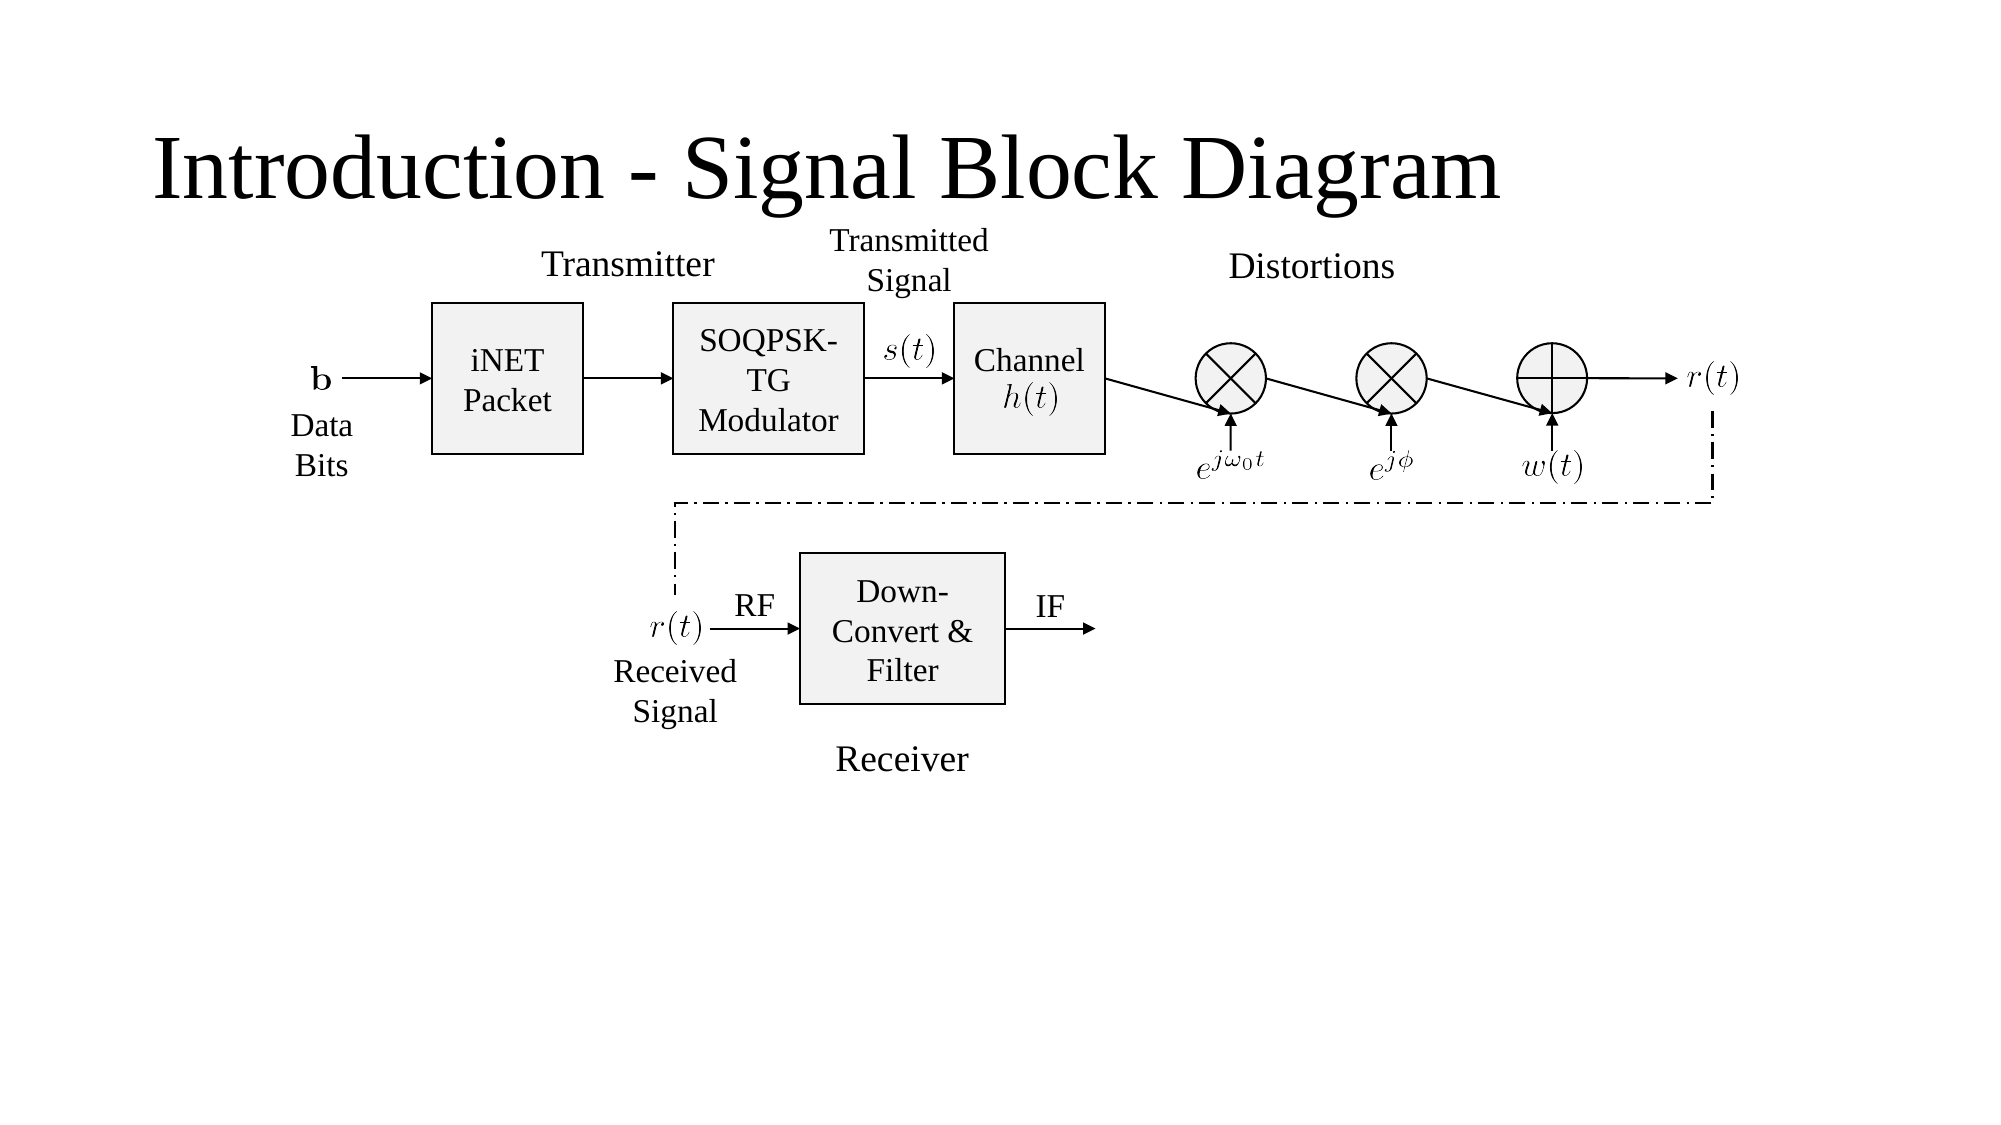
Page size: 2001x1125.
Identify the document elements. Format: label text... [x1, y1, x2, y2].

picture [1370, 450, 1413, 480]
picture [311, 366, 331, 390]
text_box Data Bits [251, 395, 392, 490]
text_box iNET Packet [431, 302, 584, 455]
text_box Transmitted Signal [809, 210, 1010, 306]
text_box [1355, 342, 1428, 415]
text_box IF [1020, 576, 1080, 628]
text_box RF [719, 575, 790, 628]
picture [1004, 382, 1057, 417]
picture [1522, 450, 1582, 484]
text_box Channel [953, 302, 1102, 455]
text_box [1676, 344, 1749, 413]
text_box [1102, 0, 1286, 1022]
picture [1687, 361, 1738, 395]
text_box SOQPSK-TG Modulator [672, 302, 865, 455]
title Introduction - Signal Block Diagram [137, 59, 1102, 278]
text_box Transmitter [523, 231, 733, 292]
text_box [639, 594, 712, 642]
title Introduction - Signal Block Diagram [1286, 59, 1863, 278]
picture [884, 334, 934, 368]
text_box Receiver [754, 726, 1050, 787]
text_box Down-Convert & Filter [799, 552, 1006, 705]
text_box Distortions [1286, 233, 1460, 293]
text_box Received Signal [590, 642, 760, 737]
picture [650, 611, 701, 645]
text_box [1516, 342, 1589, 415]
